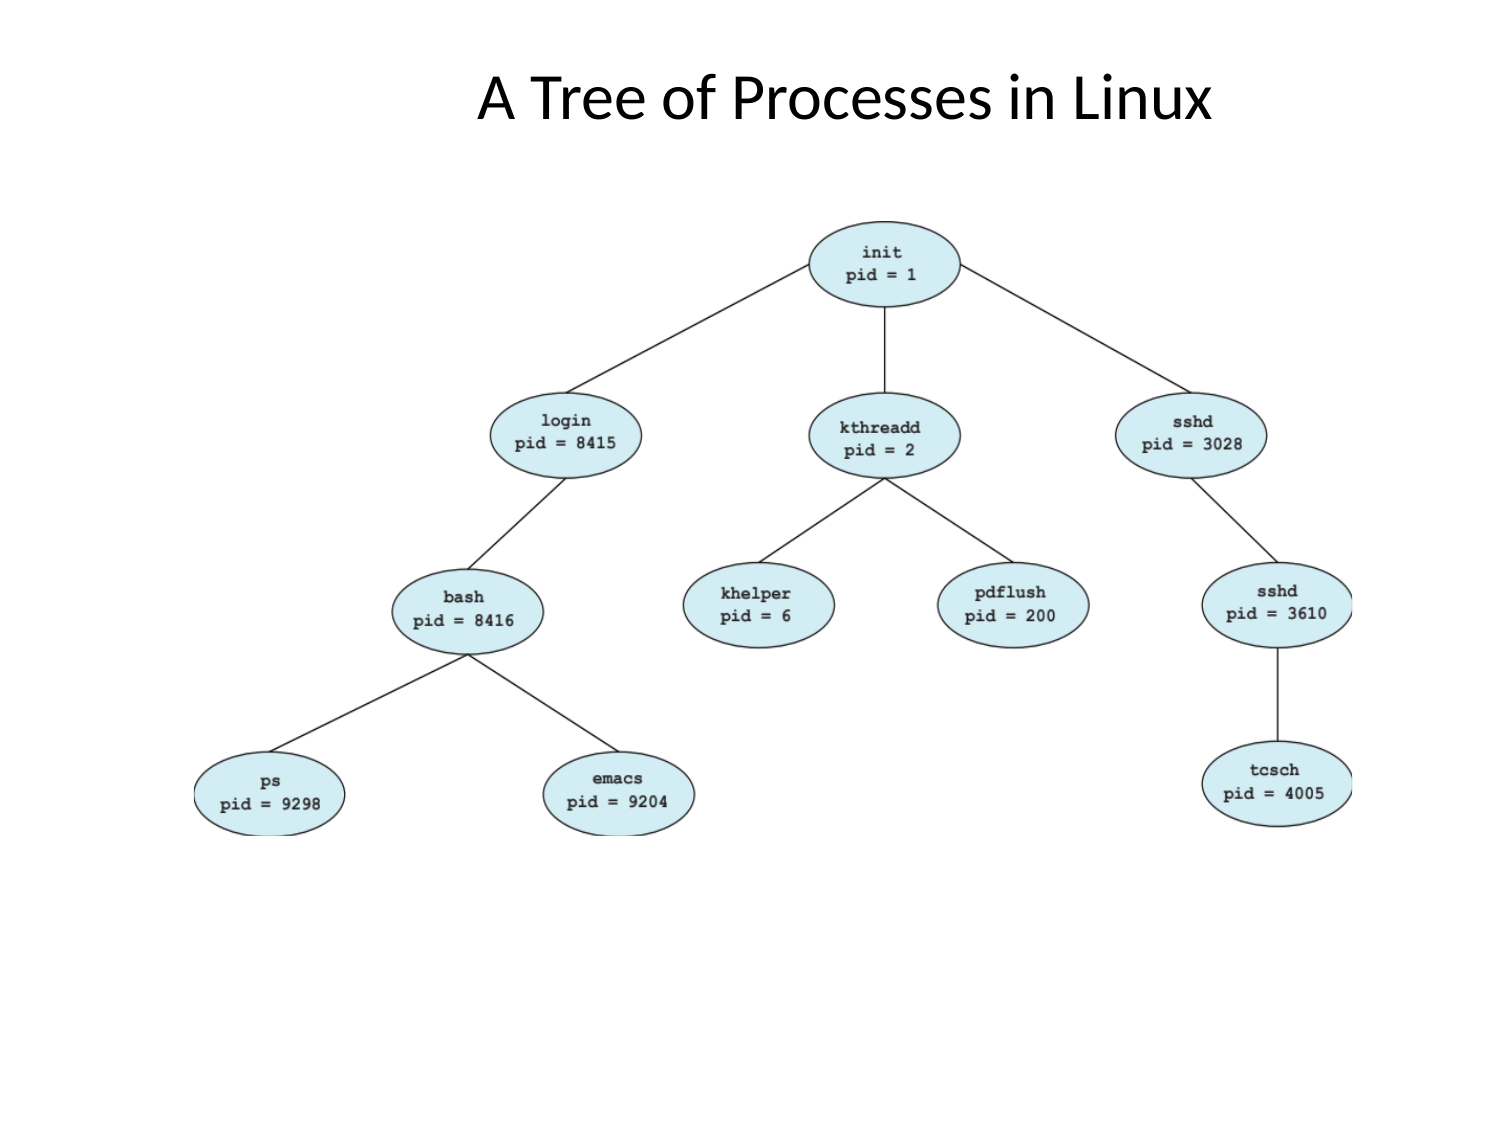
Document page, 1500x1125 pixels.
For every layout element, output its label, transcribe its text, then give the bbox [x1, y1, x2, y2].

picture [193, 221, 1353, 836]
title A Tree of Processes in Linux [171, 45, 1500, 141]
